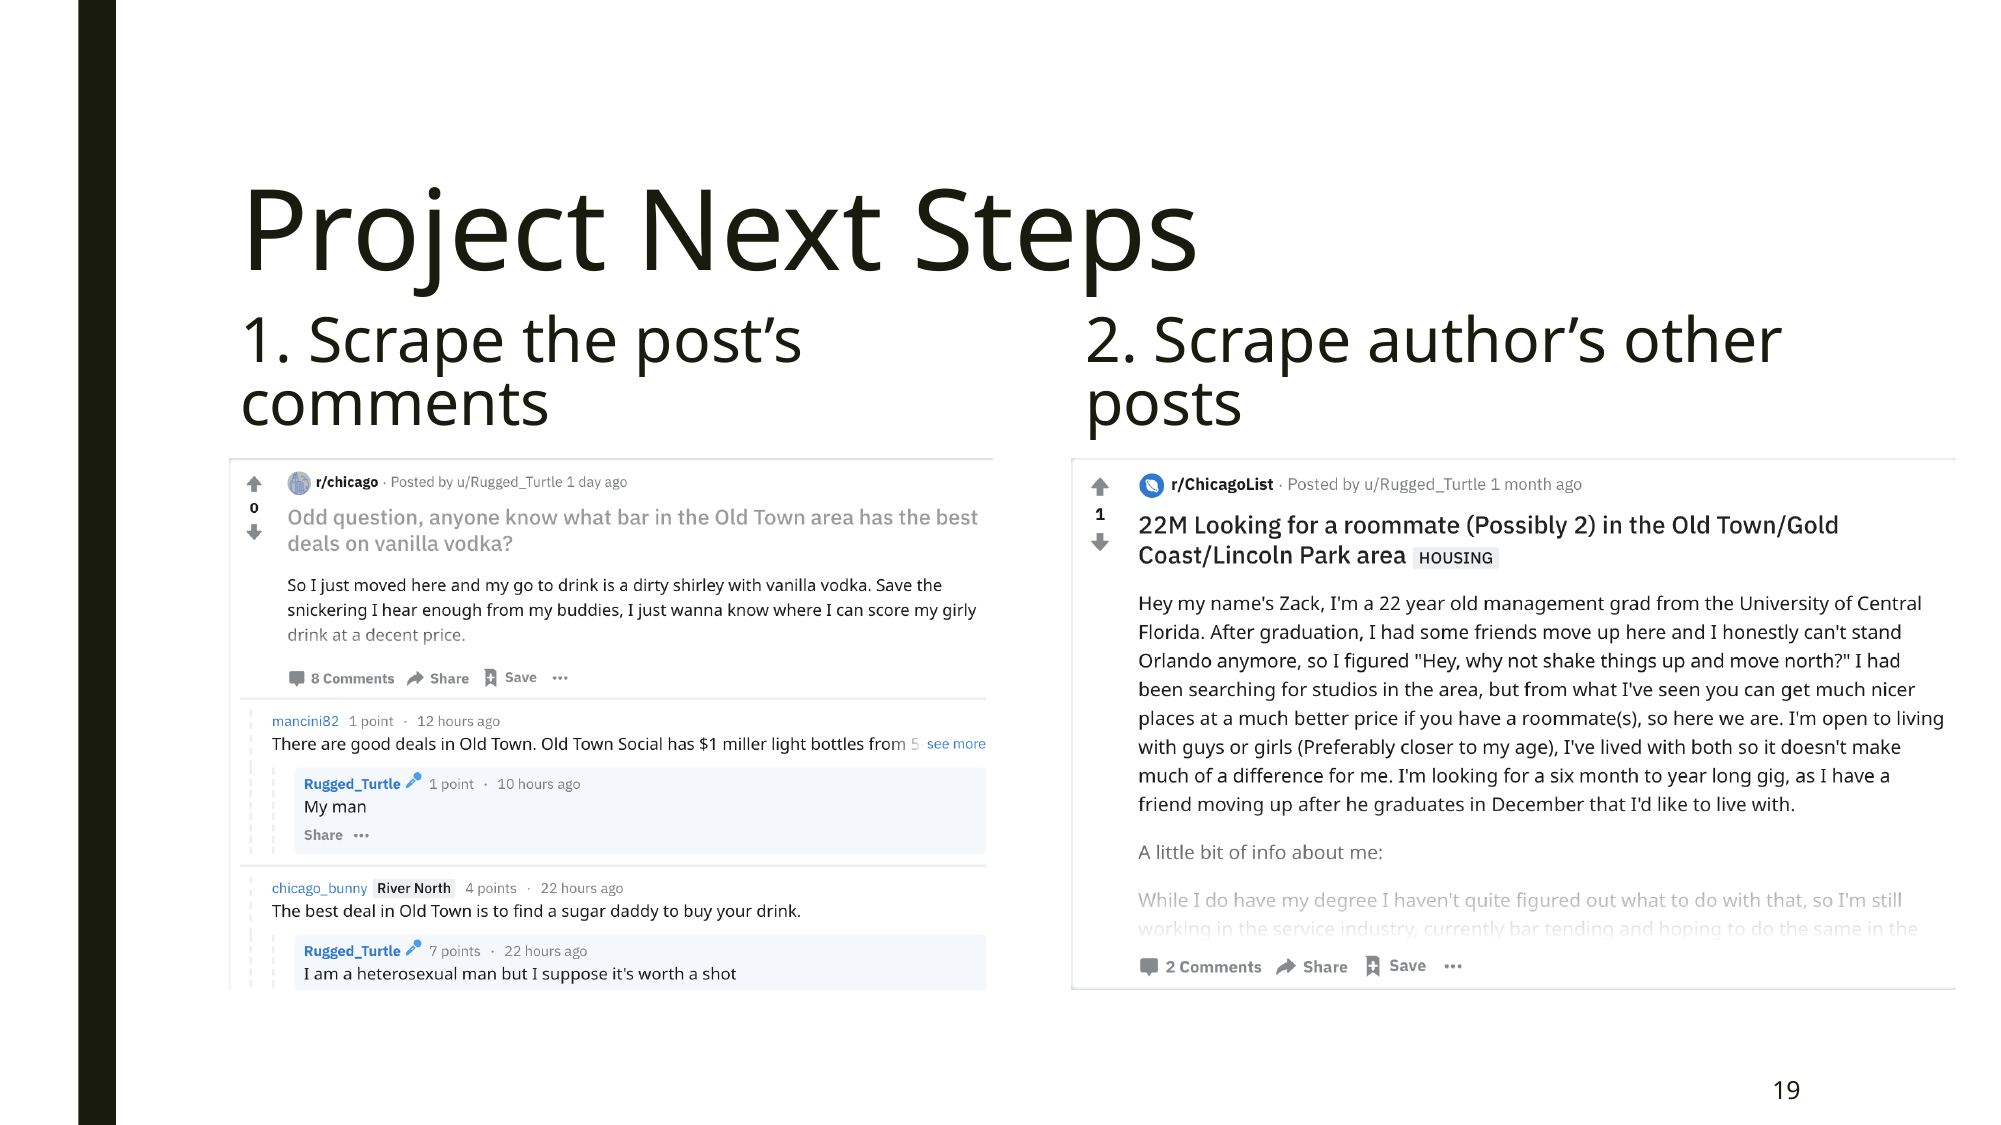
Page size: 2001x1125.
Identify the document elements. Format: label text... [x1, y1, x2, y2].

slide_number 19 [1553, 1058, 1816, 1125]
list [229, 459, 993, 990]
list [1071, 459, 1955, 990]
list 1. Scrape the post’s comments [225, 299, 954, 446]
title Project Next Steps [225, 112, 1800, 357]
list 2. Scrape author’s other posts [1070, 299, 1800, 446]
